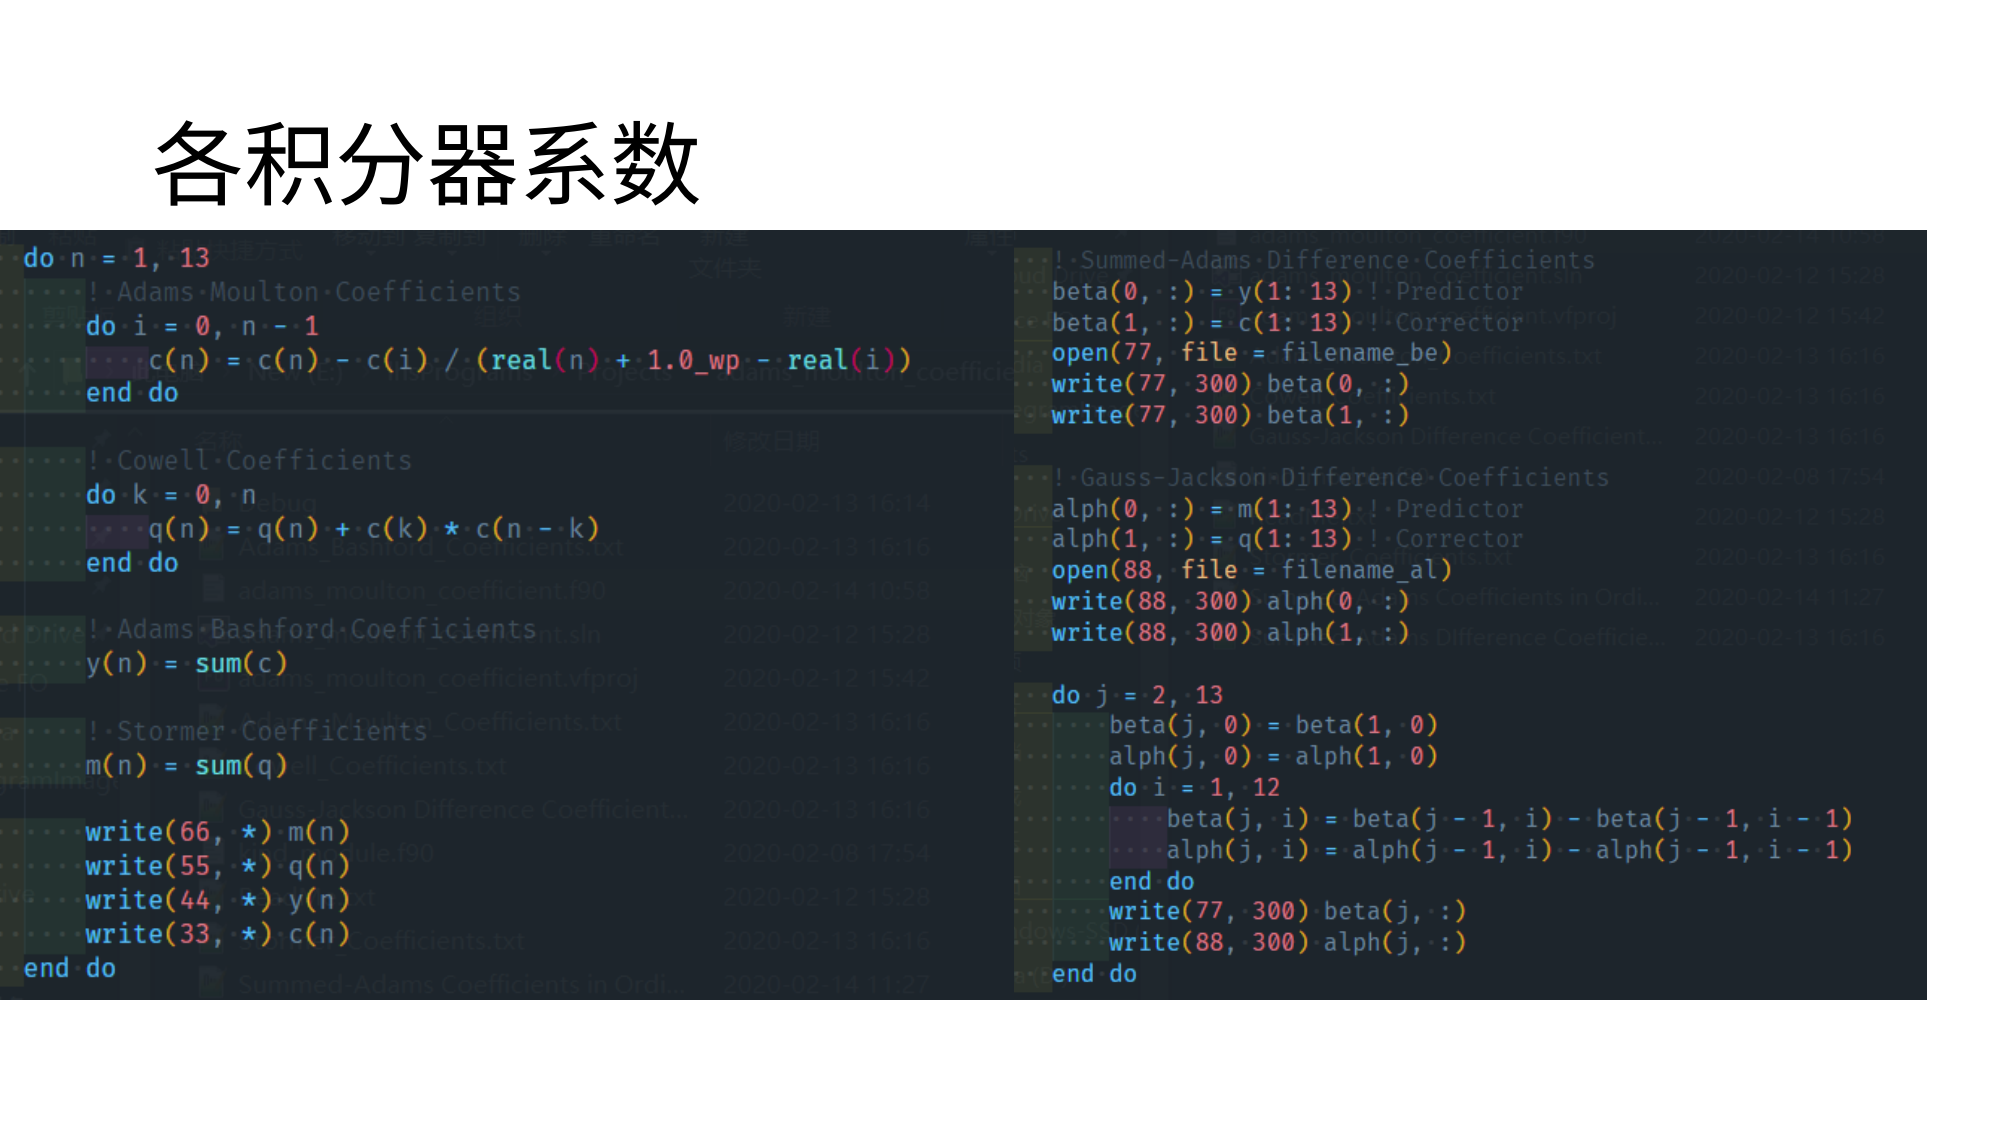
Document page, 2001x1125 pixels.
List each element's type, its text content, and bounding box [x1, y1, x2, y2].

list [0, 230, 1014, 1000]
title 各积分器系数 [137, 59, 1863, 230]
picture [1014, 230, 1927, 1000]
